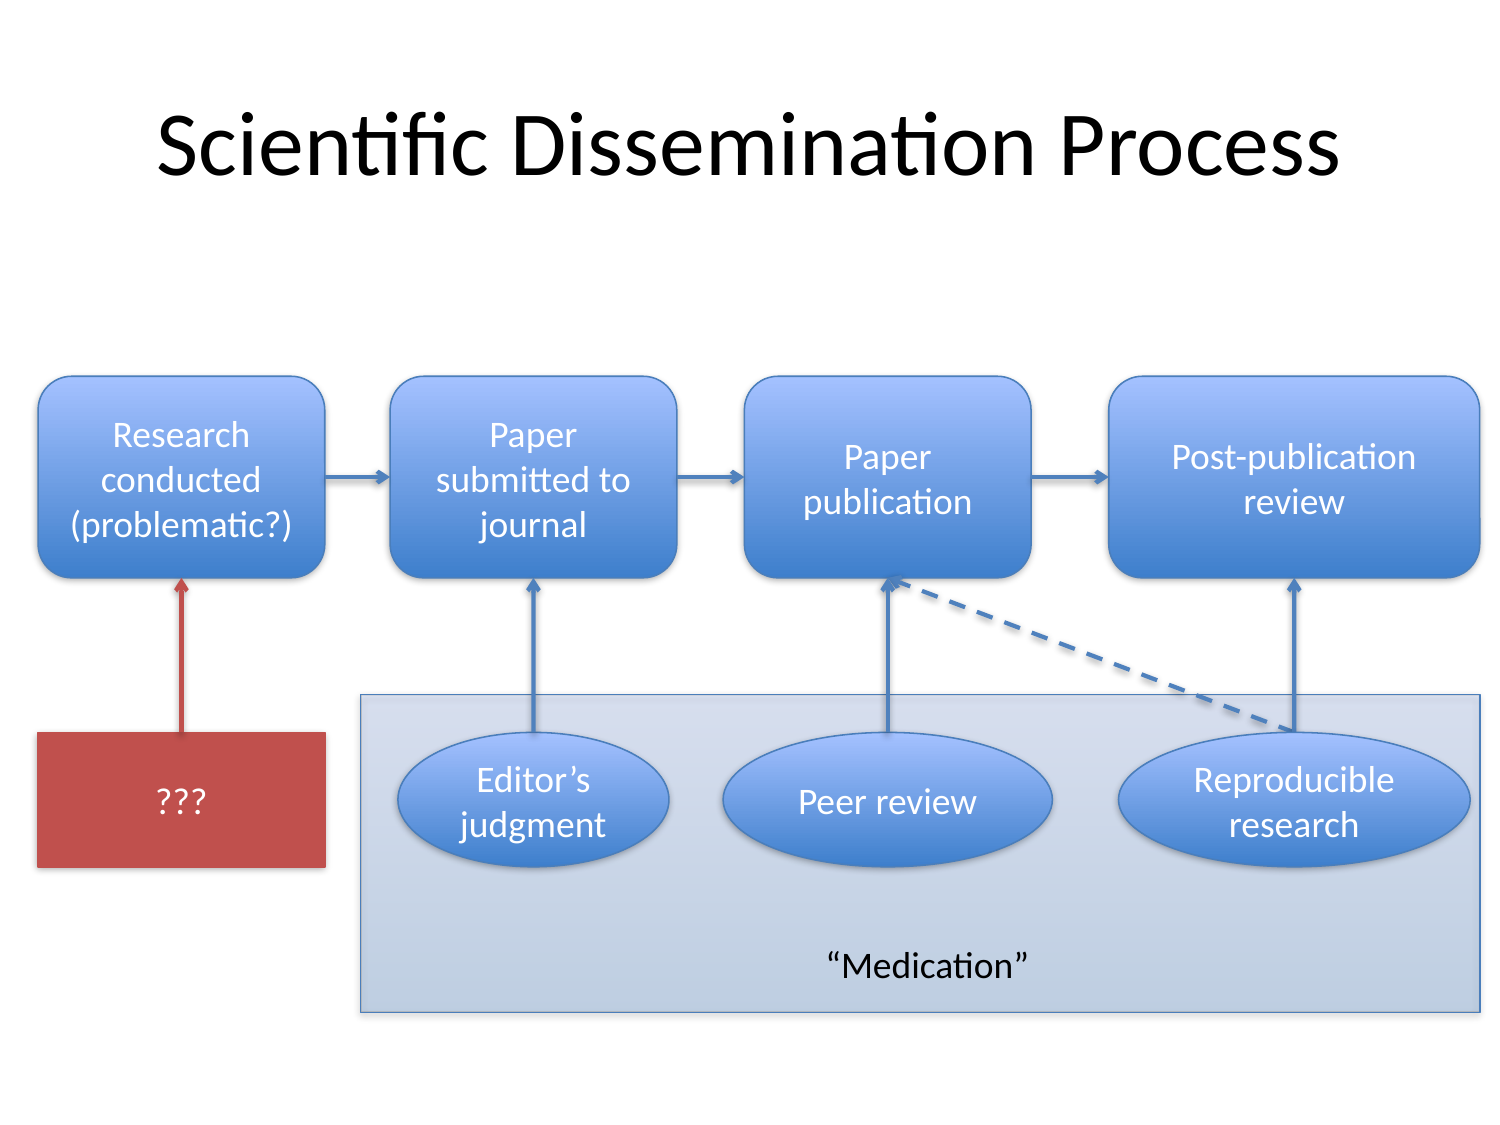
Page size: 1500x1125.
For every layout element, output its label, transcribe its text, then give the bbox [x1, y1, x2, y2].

text_box ??? [37, 732, 326, 868]
text_box Paper submitted to journal [389, 375, 678, 579]
text_box [360, 694, 1481, 1013]
text_box Peer review [722, 731, 1054, 868]
text_box Paper publication [743, 375, 1032, 579]
title Scientific Dissemination Process [75, 45, 1425, 233]
text_box Reproducible research [1117, 731, 1471, 868]
text_box Post-publication review [1107, 375, 1481, 579]
text_box Research conducted (problematic?) [37, 375, 326, 579]
text_box “Medication” [810, 933, 1045, 994]
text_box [889, 577, 1293, 733]
text_box Editor’s judgment [397, 731, 670, 868]
